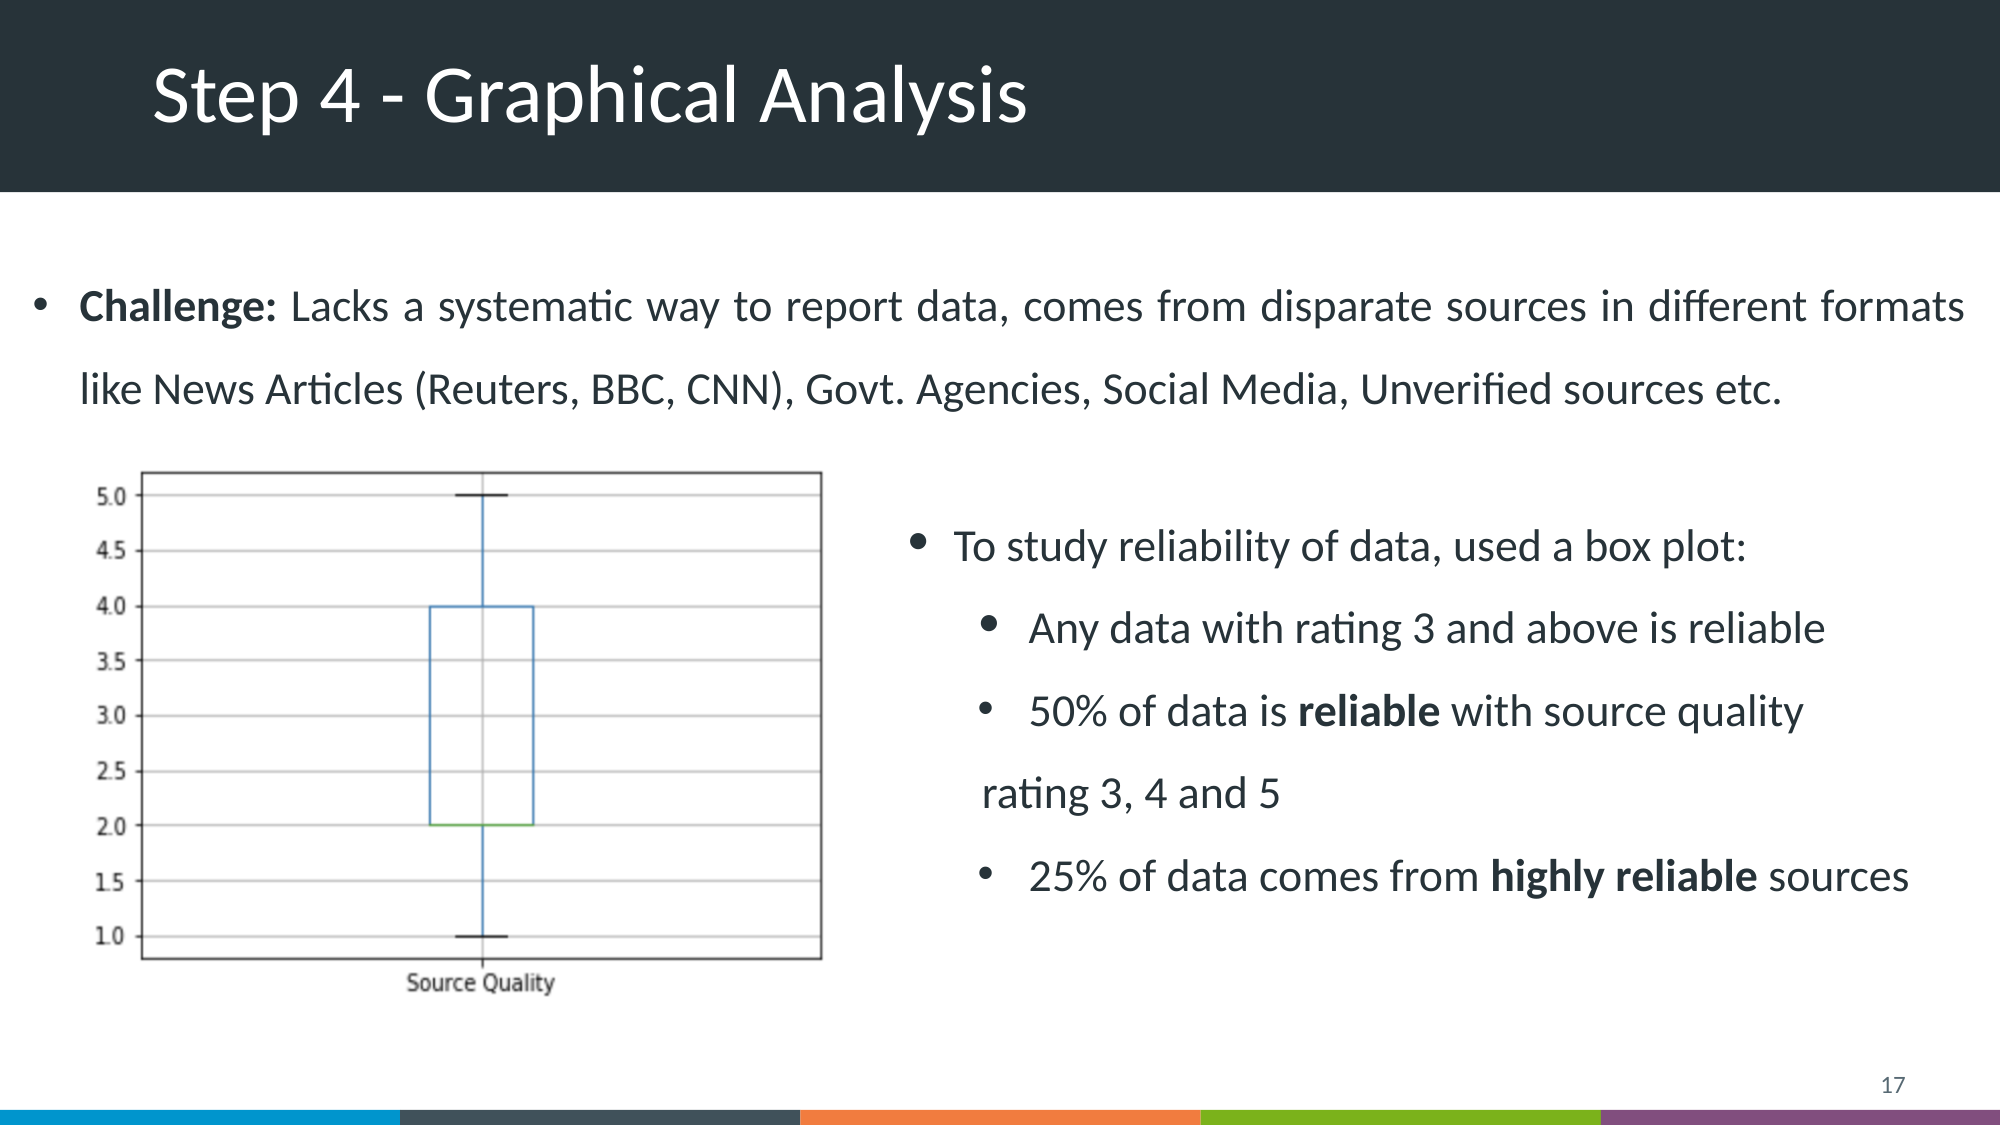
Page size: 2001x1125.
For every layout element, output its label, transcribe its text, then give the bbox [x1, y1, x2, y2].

text_box To study reliability of data, used a box plot: Any data with rating 3 and above is reliable 50% of data is reliable with source quality rating 3, 4 and 5 25% of data comes from highly reliable sources [891, 480, 1983, 966]
text_box Challenge: Lacks a systematic way to report data, comes from disparate sources in different formats like News Articles (Reuters, BBC, CNN), Govt. Agencies, Social Media, Unverified sources etc. [17, 240, 1983, 386]
title Step 4 - Graphical Analysis [137, 40, 1863, 151]
picture [72, 424, 874, 1018]
slide_number 17 [1470, 1060, 1921, 1107]
